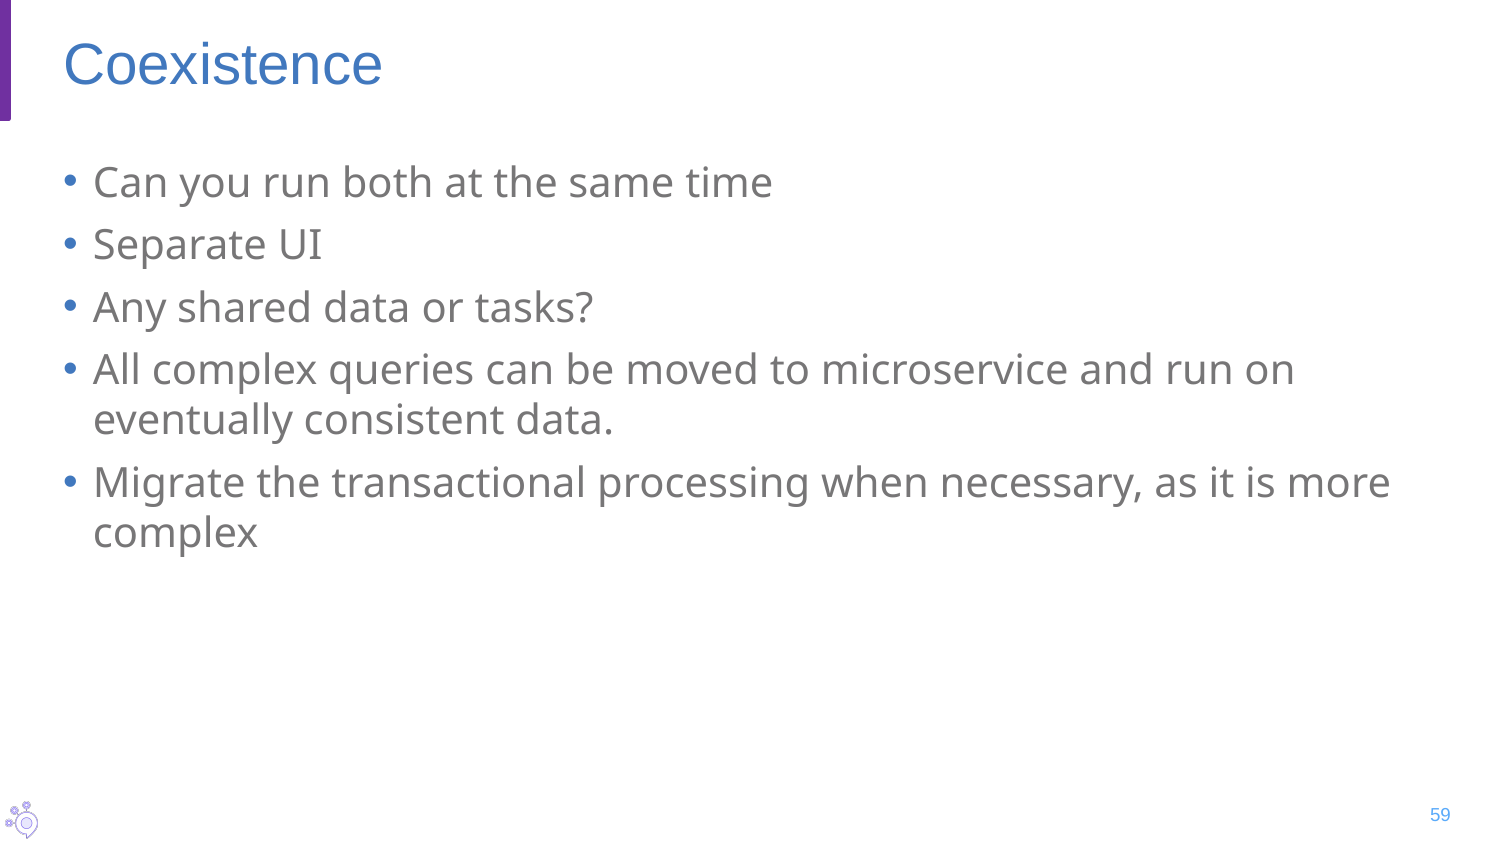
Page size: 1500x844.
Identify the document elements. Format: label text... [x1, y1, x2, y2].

picture [5, 801, 38, 839]
slide_number 59 [1400, 791, 1467, 837]
list Can you run both at the same time Separate UI Any shared data or tasks? All complex queries can be moved to microservice and run on eventually consistent data. Migrate the transactional processing when necessary, as it is more complex [47, 147, 1426, 754]
title Coexistence [47, 6, 1426, 116]
